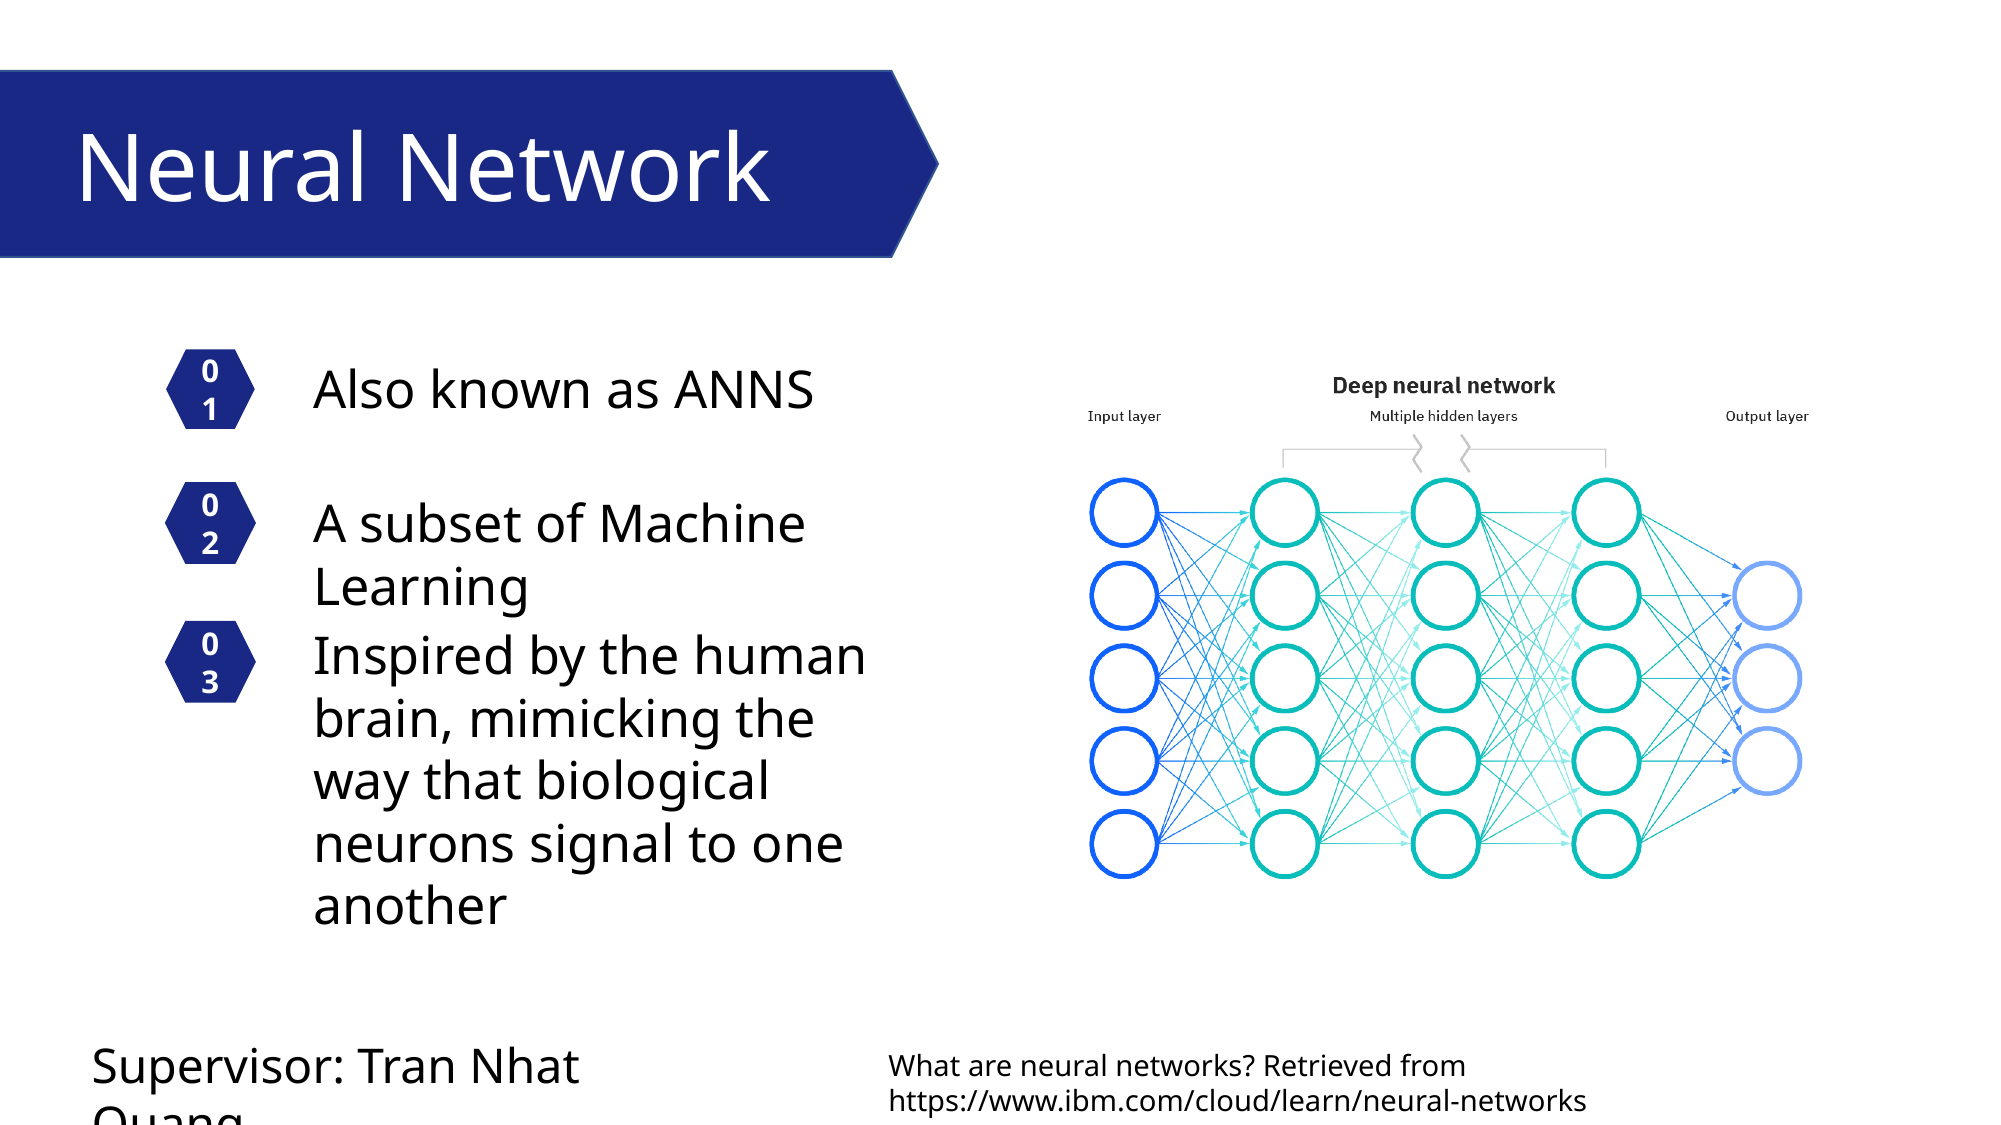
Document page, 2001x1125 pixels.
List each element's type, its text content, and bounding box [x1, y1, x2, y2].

text_box Inspired by the human brain, mimicking the way that biological neurons signal to one another [298, 615, 938, 943]
text_box What are neural networks? Retrieved from https://www.ibm.com/cloud/learn/neural-networks [873, 1039, 2000, 1125]
text_box A subset of Machine Learning [298, 483, 938, 615]
text_box 03 [164, 620, 256, 703]
text_box 02 [164, 482, 256, 564]
picture [1045, 349, 1834, 910]
text_box 01 [164, 348, 256, 431]
text_box Also known as ANNS [298, 349, 899, 427]
text_box Supervisor: Tran Nhat Quang [76, 1028, 655, 1125]
text_box Neural Network [0, 69, 940, 258]
